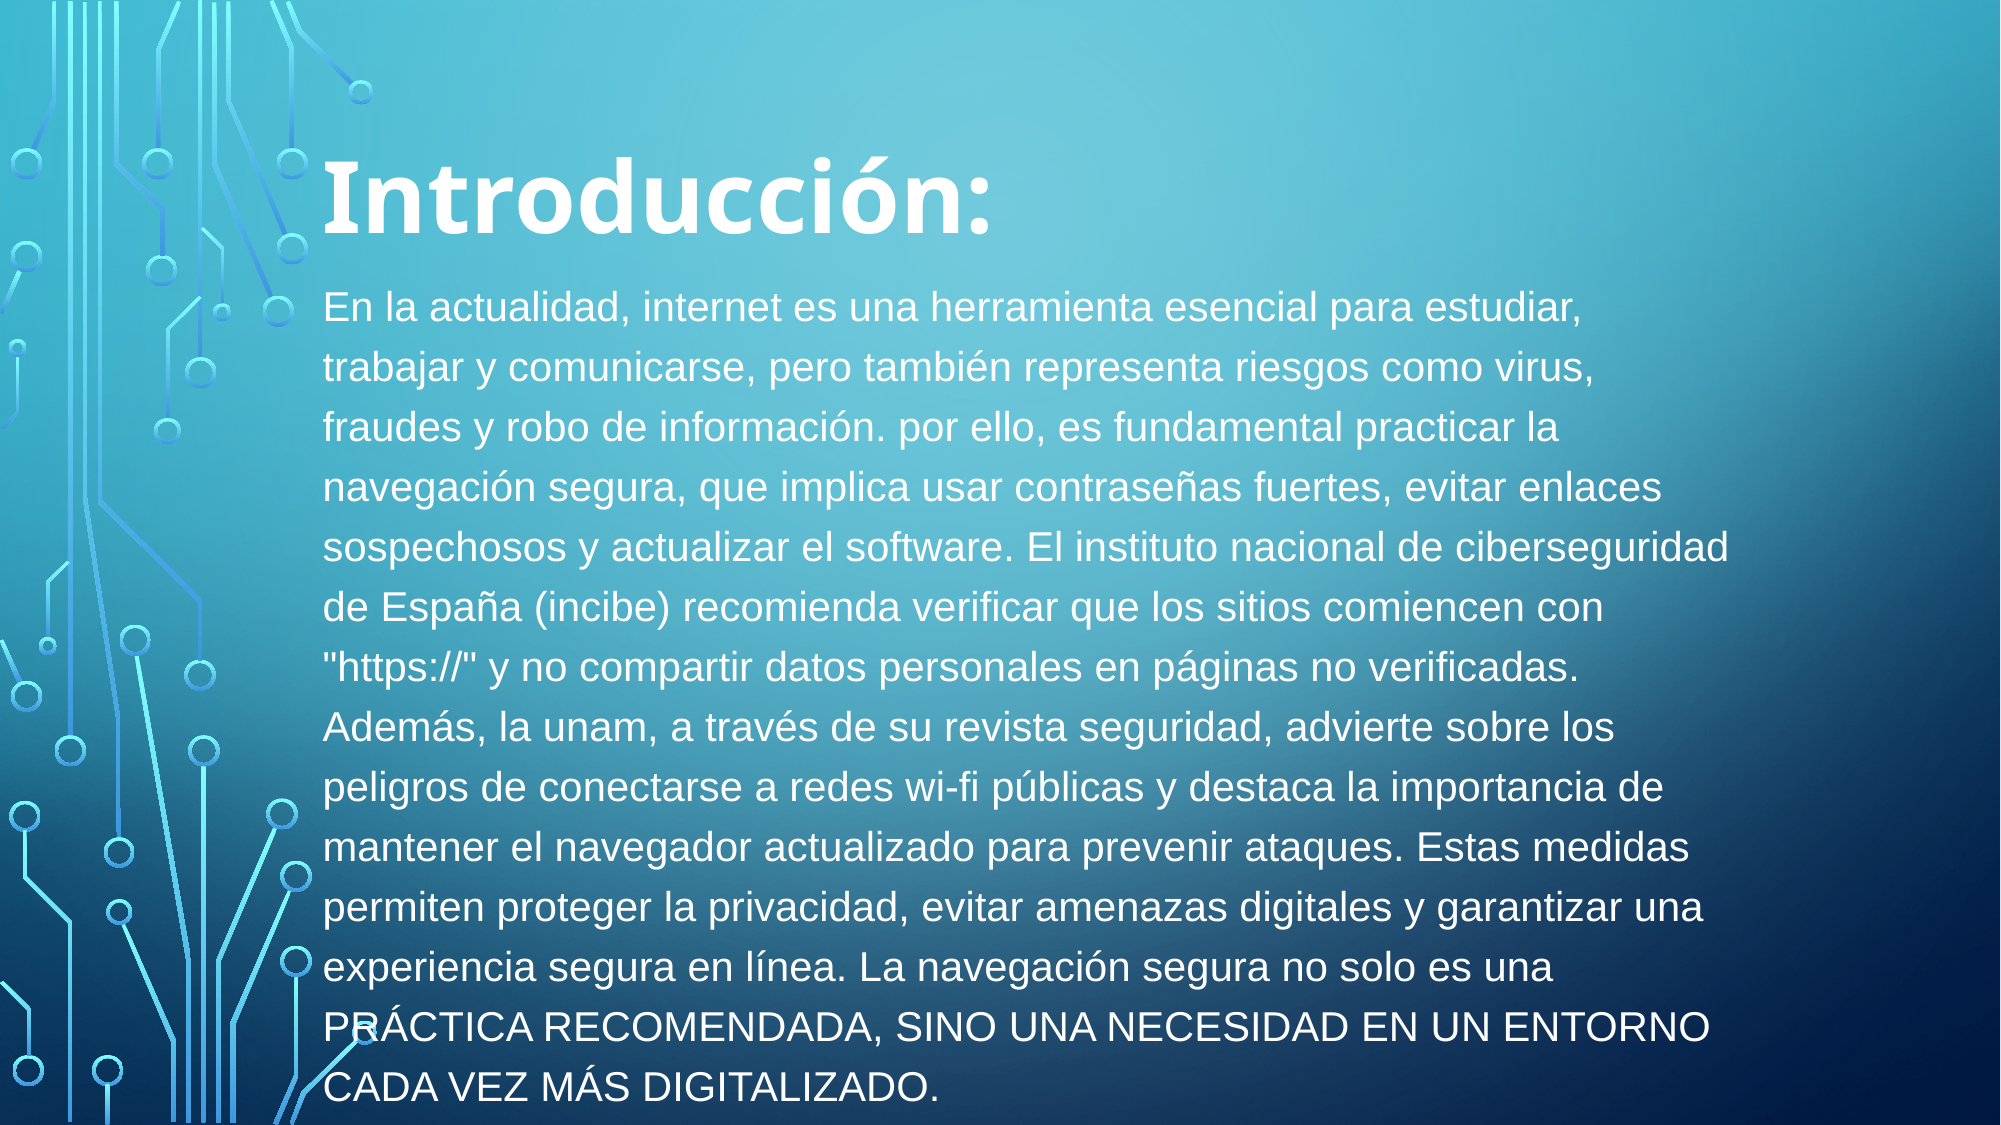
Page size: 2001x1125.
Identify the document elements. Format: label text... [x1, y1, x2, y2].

title Introducción: [307, 110, 1750, 262]
subtitle En la actualidad, internet es una herramienta esencial para estudiar, trabajar y comunicarse, pero también representa riesgos como virus, fraudes y robo de información. por ello, es fundamental practicar la navegación segura, que implica usar contraseñas fuertes, evitar enlaces sospechosos y actualizar el software. El instituto nacional de ciberseguridad de España (incibe) recomienda verificar que los sitios comiencen con "https://" y no compartir datos personales en páginas no verificadas. Además, la unam, a través de su revista seguridad, advierte sobre los peligros de conectarse a redes wi-fi públicas y destaca la importancia de mantener el navegador actualizado para prevenir ataques. Estas medidas permiten proteger la privacidad, evitar amenazas digitales y garantizar una experiencia segura en línea. La navegación segura no solo es una práctica recomendada, sino una necesidad en un entorno cada vez más digitalizado. [307, 262, 1750, 535]
